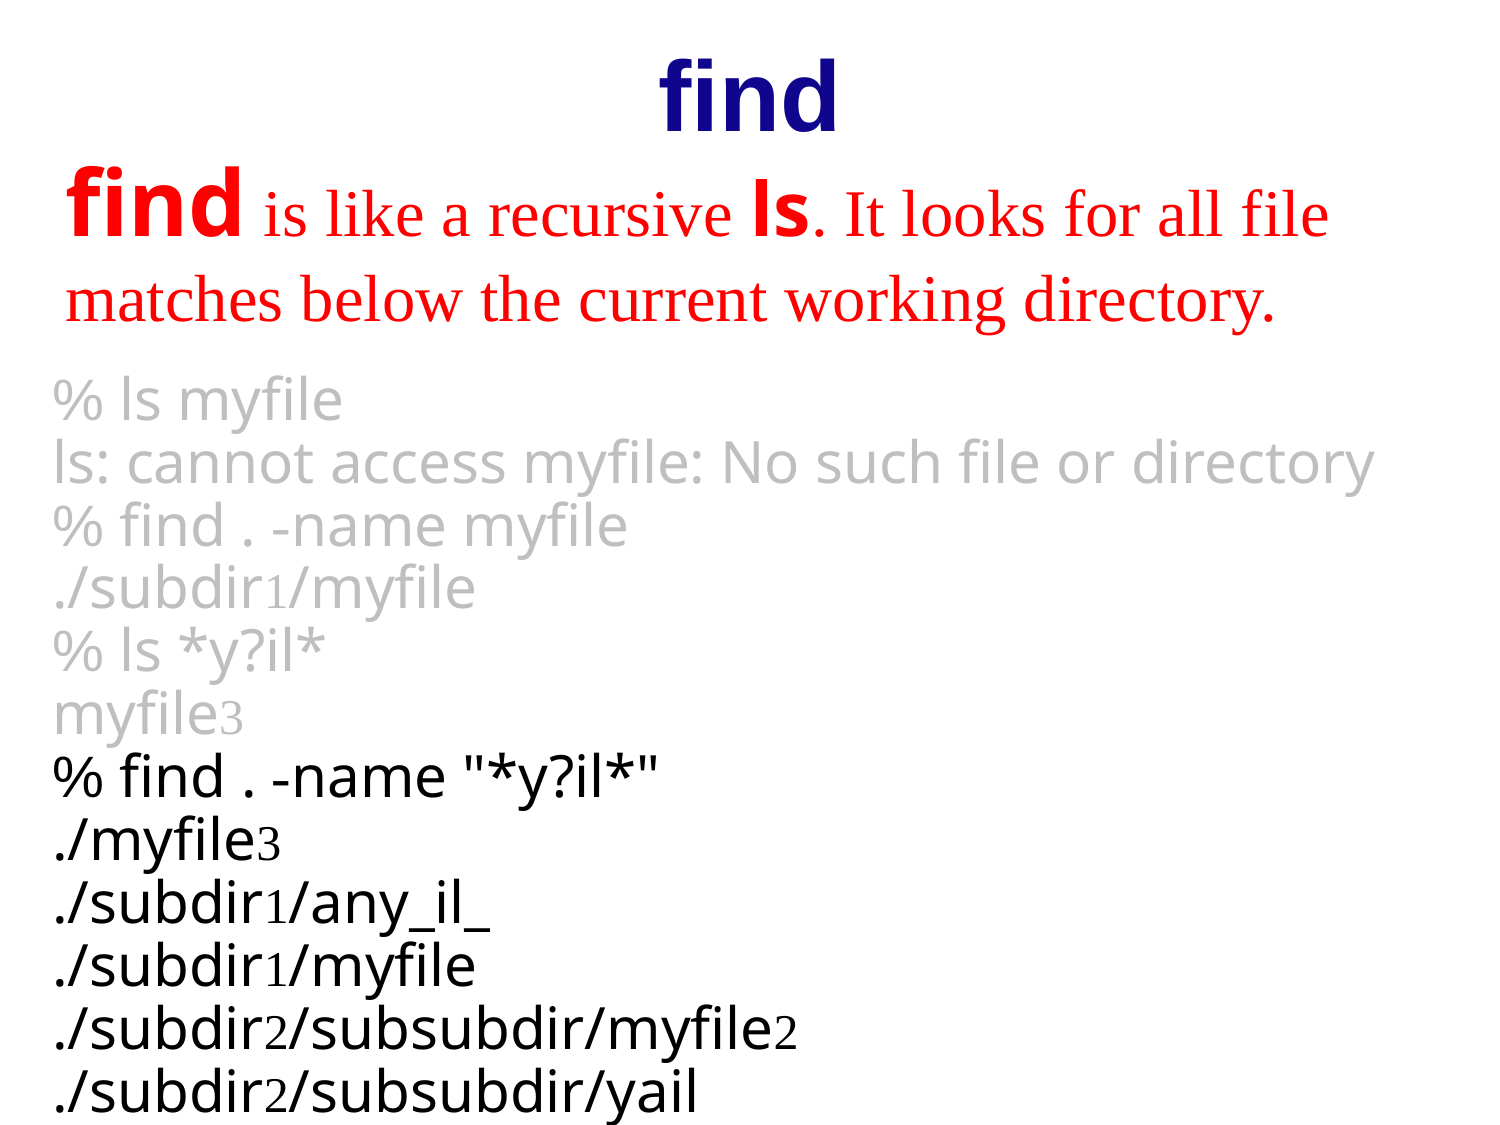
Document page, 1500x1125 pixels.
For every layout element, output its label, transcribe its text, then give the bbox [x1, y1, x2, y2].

title find [74, 0, 1426, 137]
text_box % ls myfile ls: cannot access myfile: No such file or directory % find . -name myfile ./subdir1/myfile % ls *y?il* myfile3 % find . -name "*y?il*" ./myfile3 ./subdir1/any_il_ ./subdir1/myfile ./subdir2/subsubdir/myfile2 ./subdir2/subsubdir/yail [37, 362, 1463, 1113]
list find is like a recursive ls. It looks for all file matches below the current working directory. [49, 137, 1451, 301]
